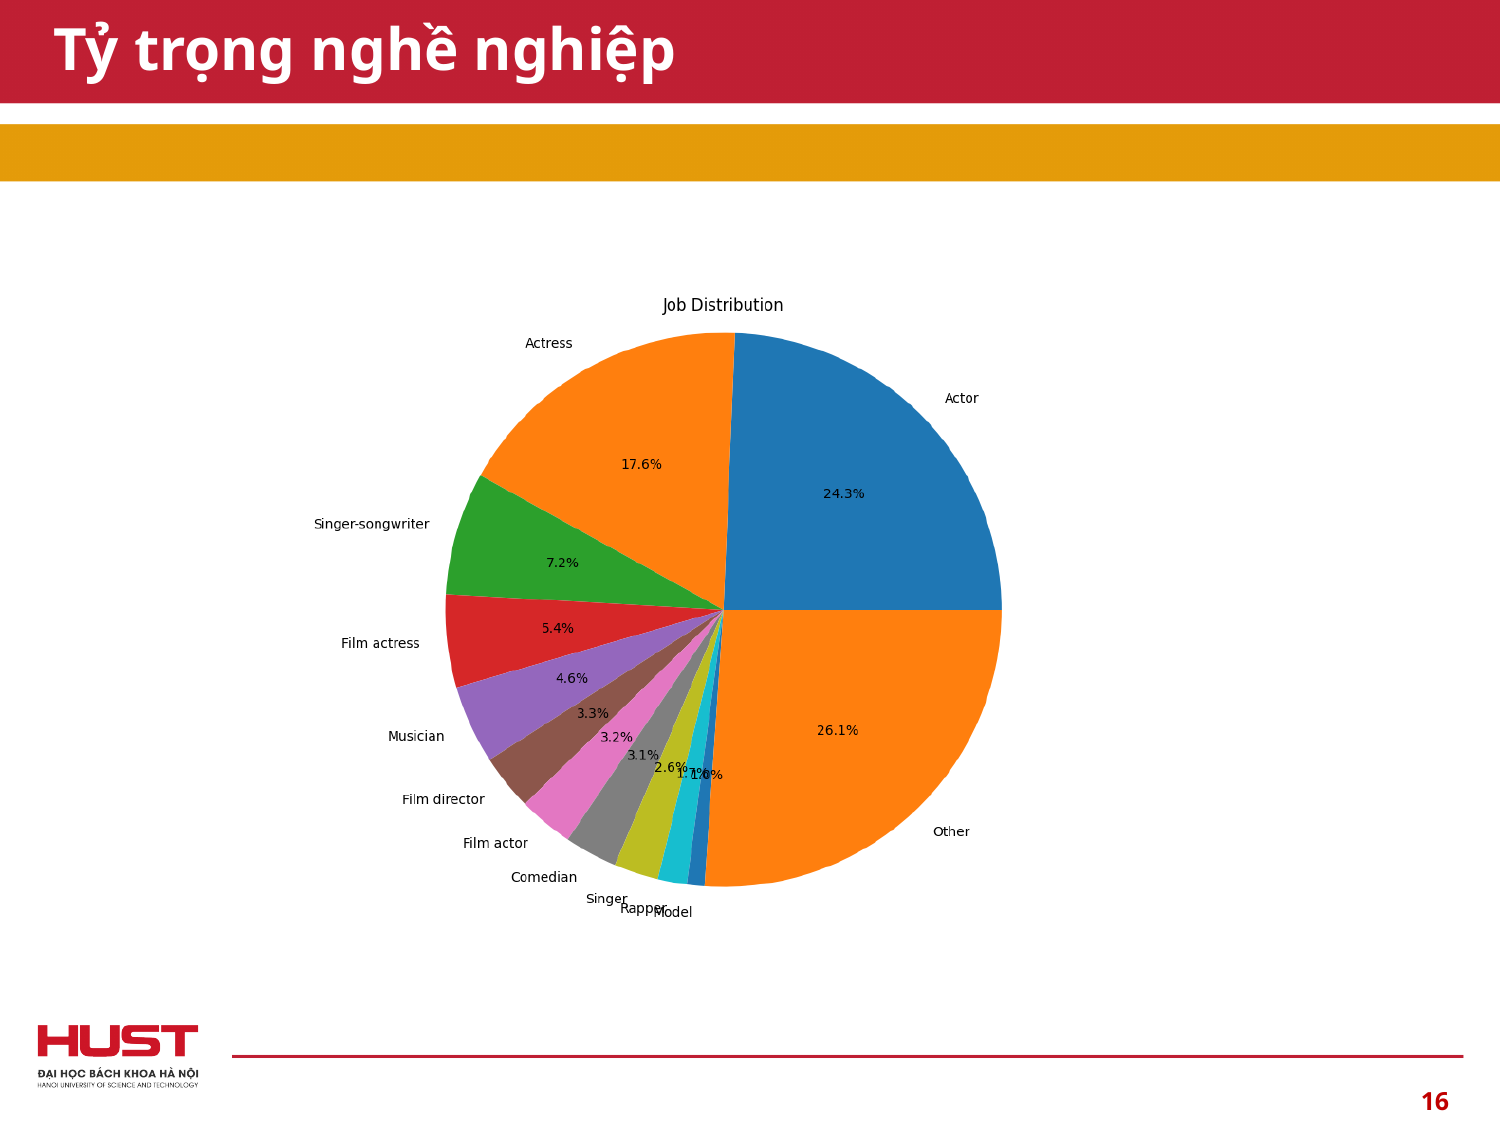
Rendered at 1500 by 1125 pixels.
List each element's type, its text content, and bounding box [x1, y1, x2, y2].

picture [0, 0, 1500, 1125]
slide_number 16 [1126, 1078, 1464, 1125]
title Tỷ trọng nghề nghiệp [38, 12, 1462, 87]
